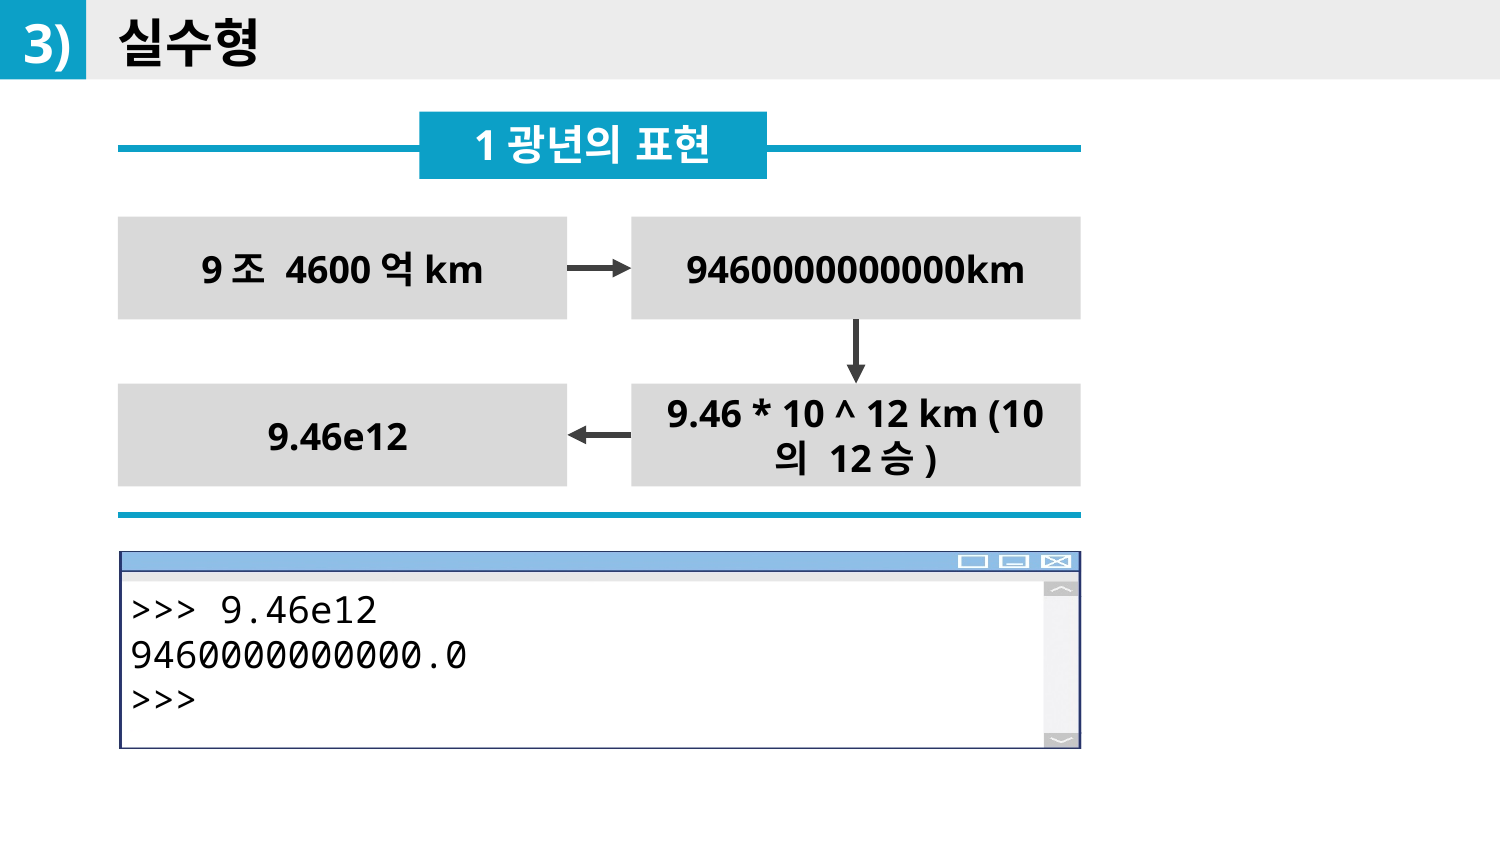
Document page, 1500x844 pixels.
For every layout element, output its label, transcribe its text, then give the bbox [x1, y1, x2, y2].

text_box 9460000000000km [631, 216, 1081, 320]
text_box 1광년의 표현 [419, 157, 767, 179]
text_box 9조 4600억km [117, 216, 568, 320]
text_box 실수형 [98, 0, 1436, 85]
text_box 9.46 * 10 ^ 12 km (10의 12승) [631, 383, 1081, 487]
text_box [114, 549, 1082, 750]
text_box 3) [0, 0, 98, 86]
text_box 1광년의 표현 [419, 111, 767, 147]
text_box 9.46e12 [117, 383, 568, 487]
